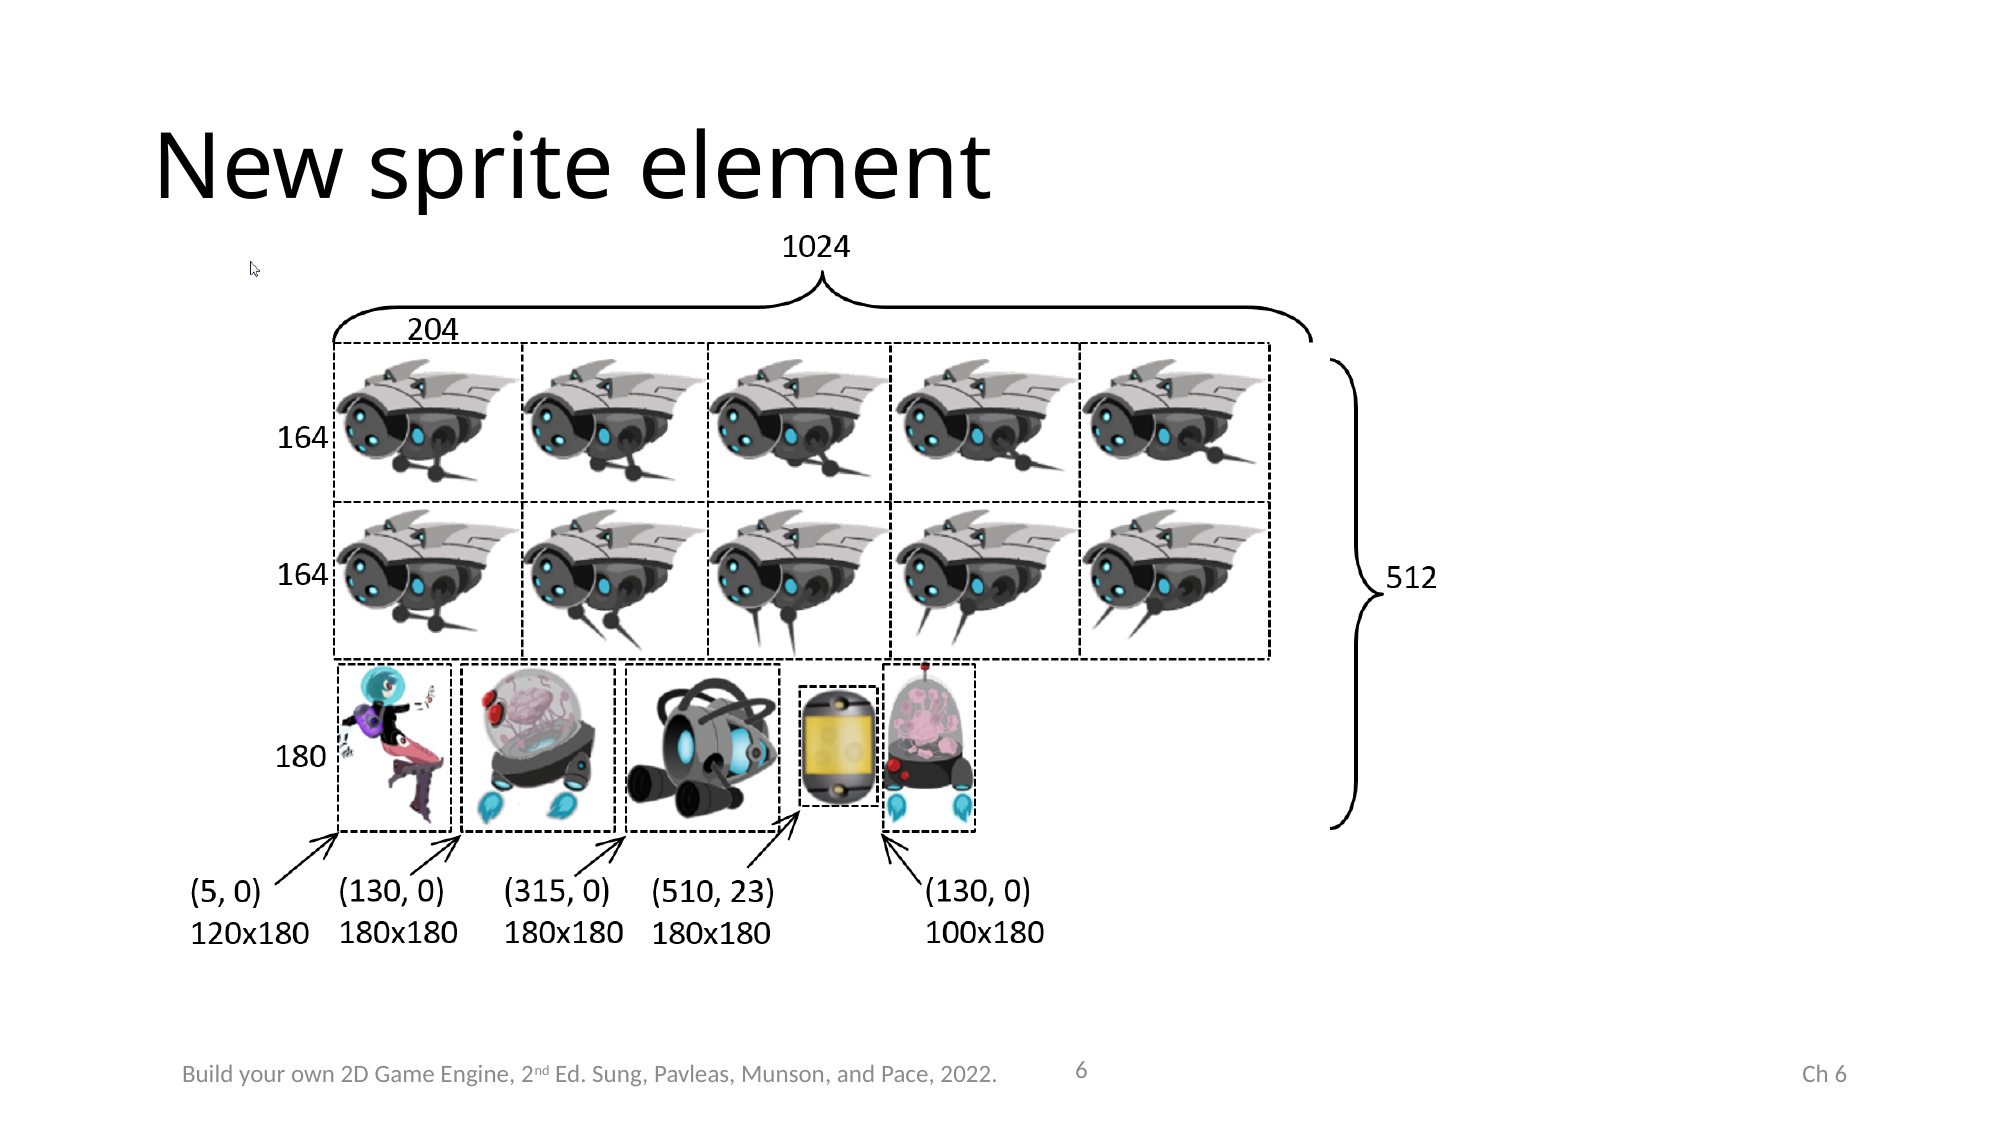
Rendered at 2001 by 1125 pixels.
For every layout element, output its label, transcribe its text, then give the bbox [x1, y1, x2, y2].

picture [171, 215, 1444, 970]
title New sprite element [137, 59, 1863, 278]
